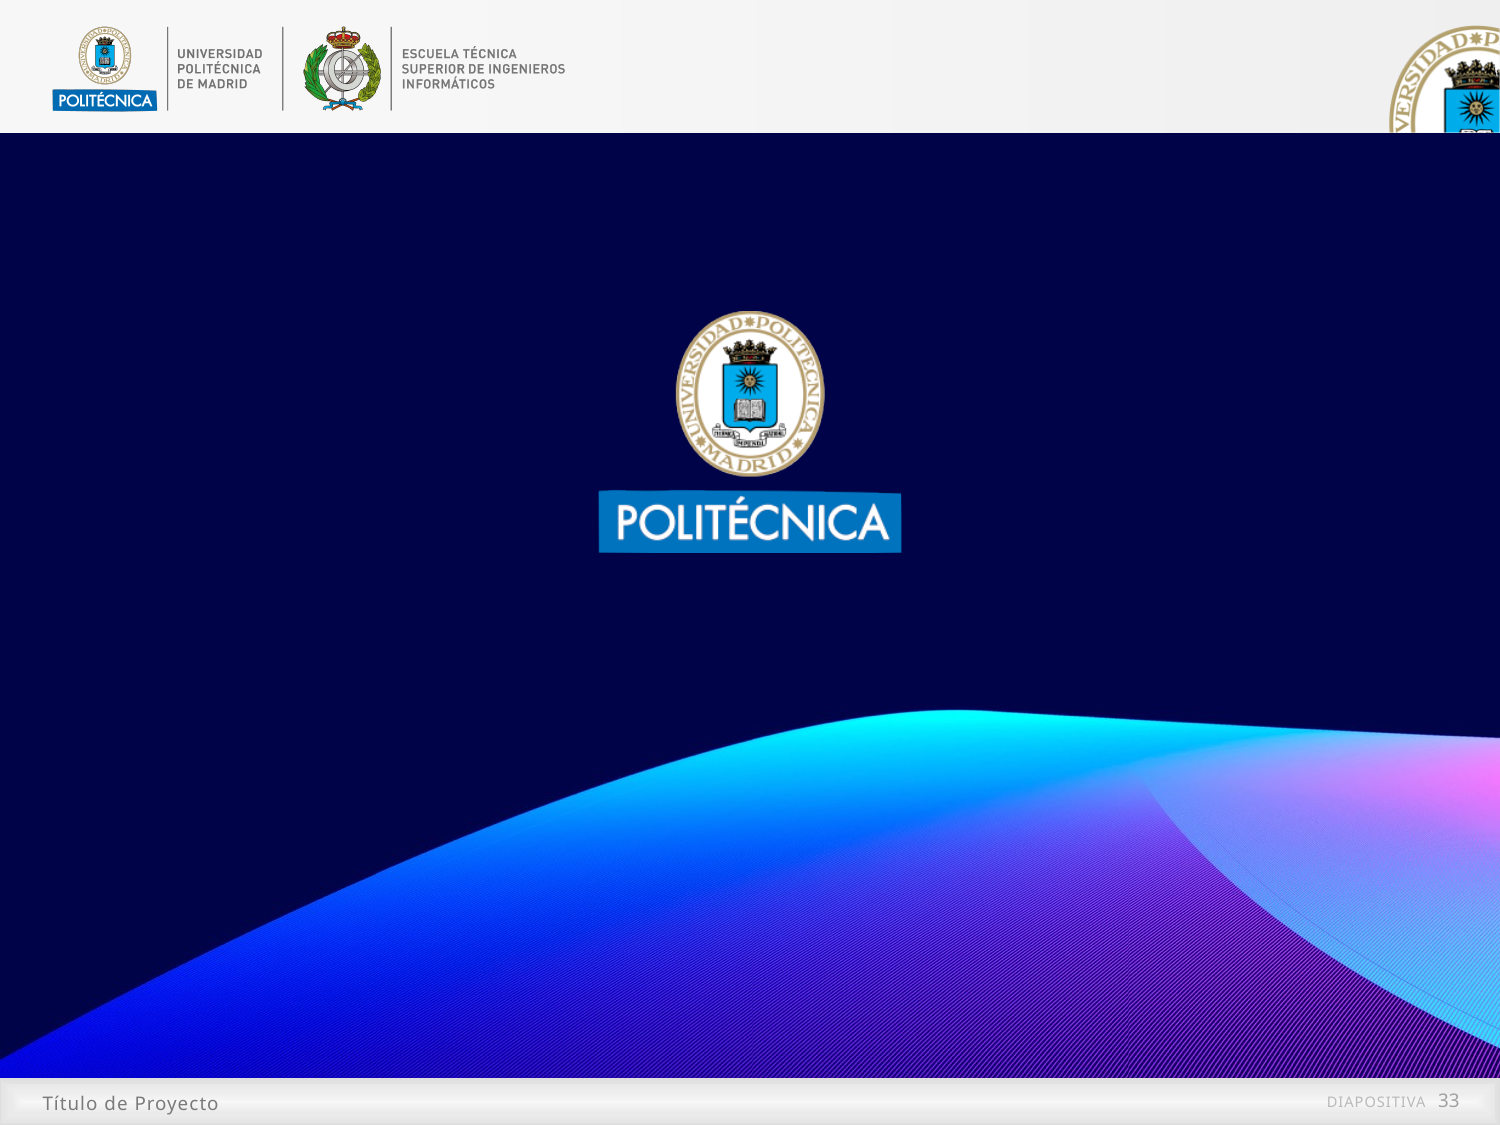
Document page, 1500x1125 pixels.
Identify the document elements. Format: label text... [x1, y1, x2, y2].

list Título de Proyecto [36, 1078, 1141, 1125]
picture [1470, 101, 1483, 115]
picture [0, 4, 1500, 1078]
